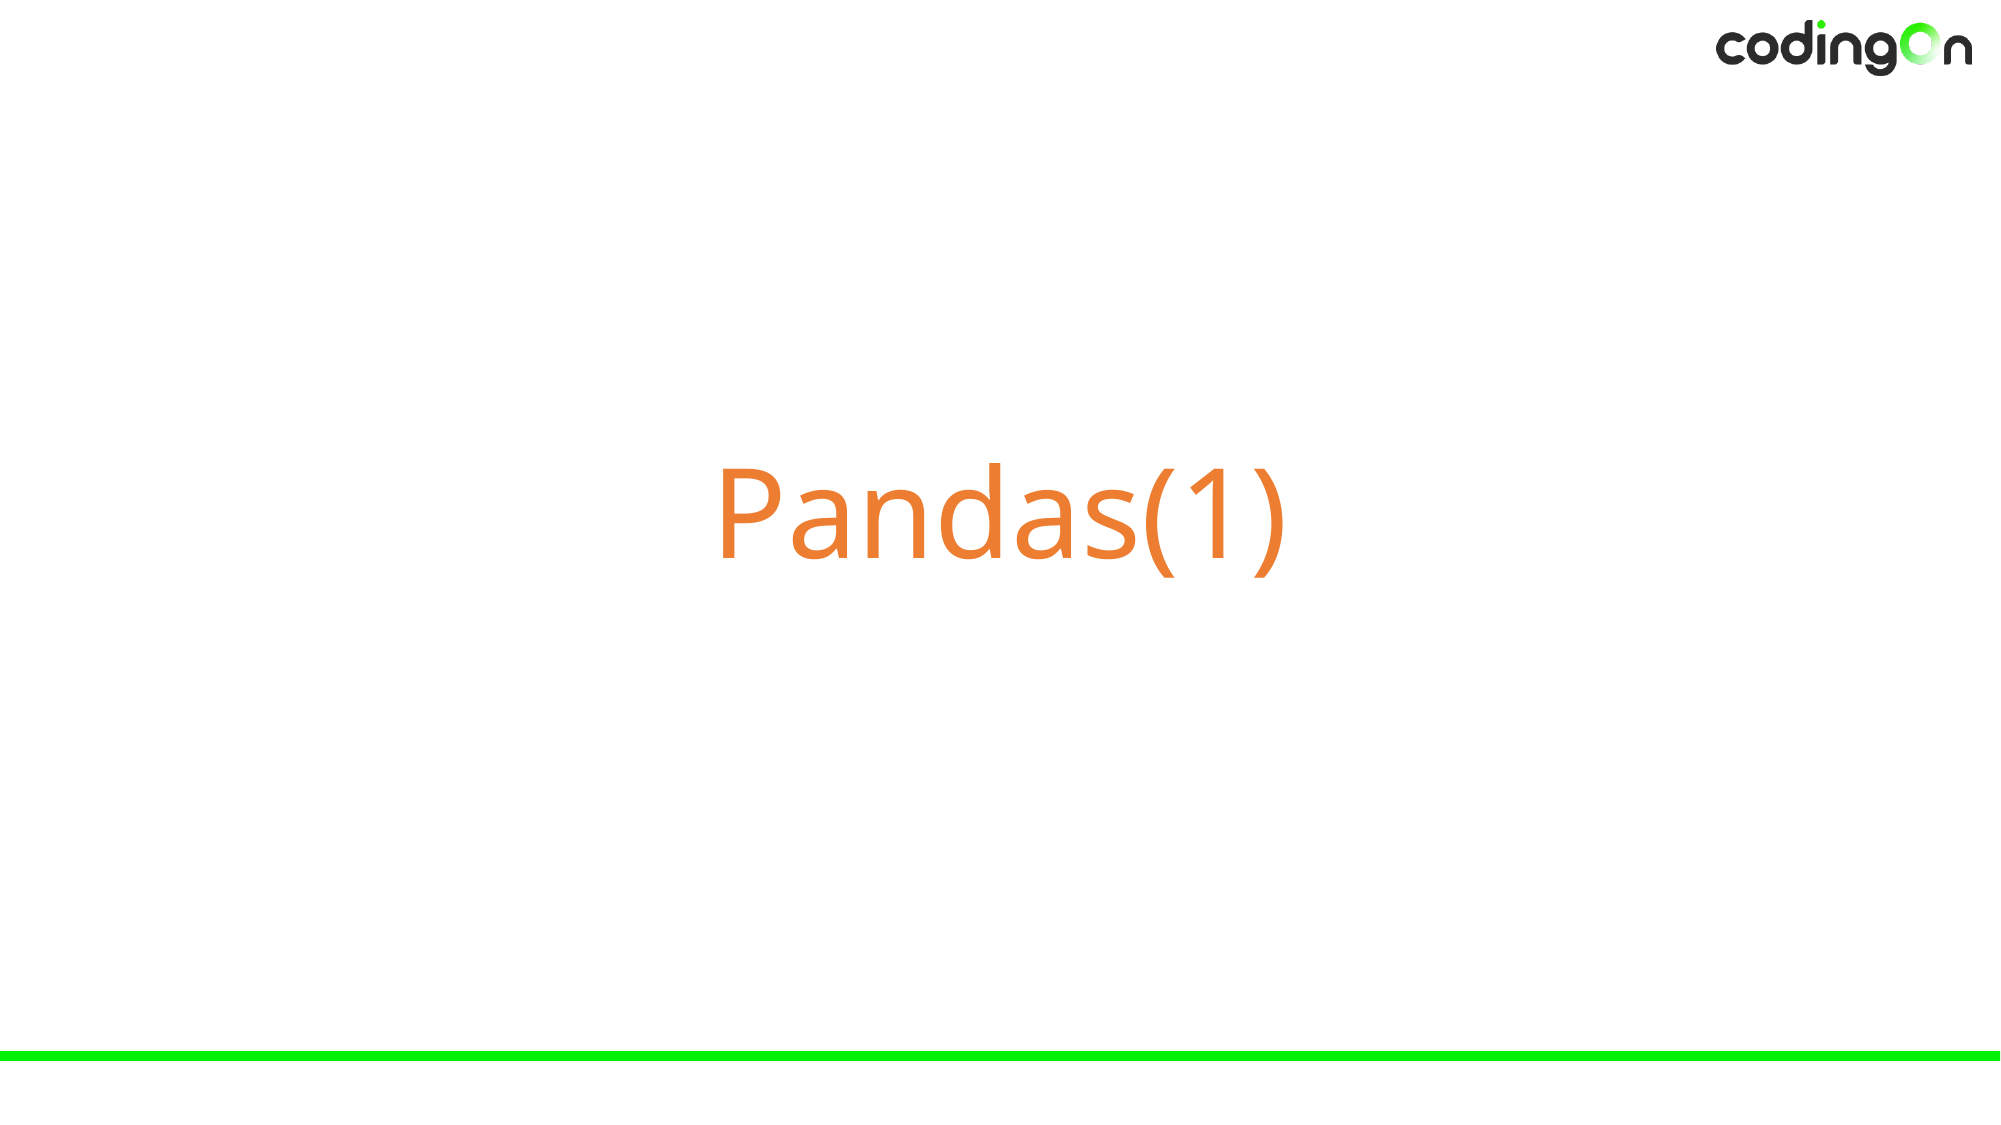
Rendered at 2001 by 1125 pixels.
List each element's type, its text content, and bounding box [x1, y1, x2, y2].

picture [1716, 20, 1972, 76]
text_box Pandas(1) [696, 426, 1304, 592]
